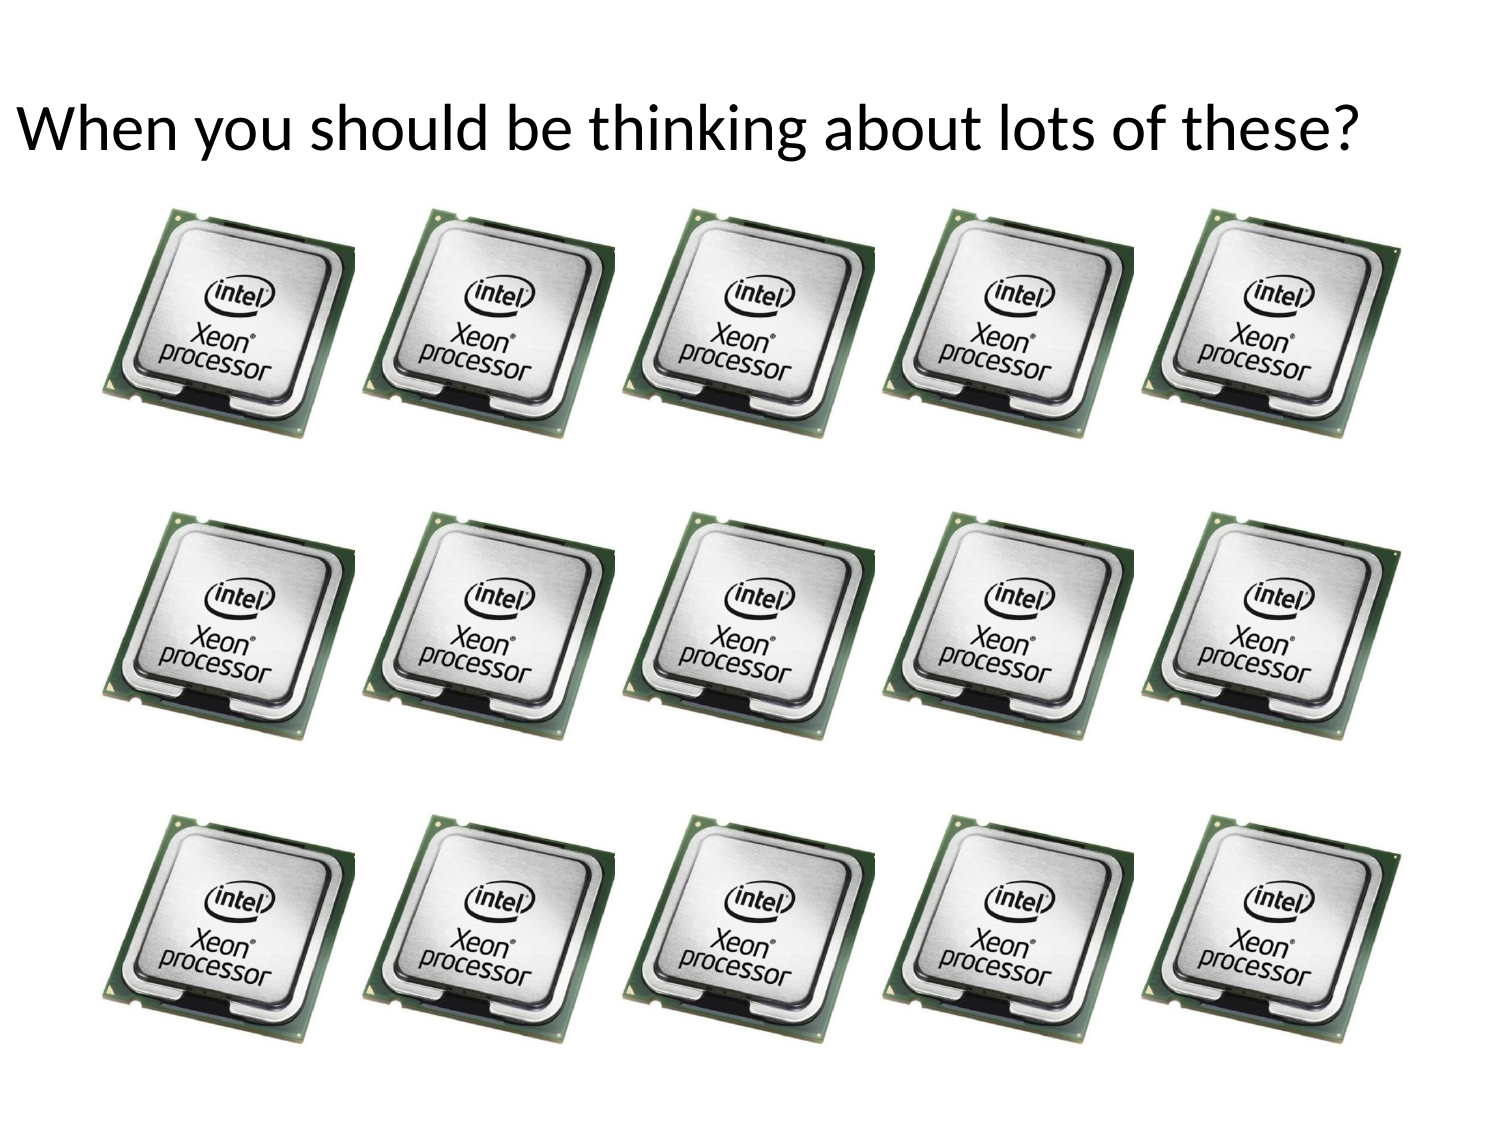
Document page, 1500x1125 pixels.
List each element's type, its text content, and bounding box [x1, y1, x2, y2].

text_box When you should be thinking about lots of these? [2, 76, 1379, 172]
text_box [95, 805, 1412, 1049]
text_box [95, 503, 1412, 747]
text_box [95, 200, 1412, 444]
